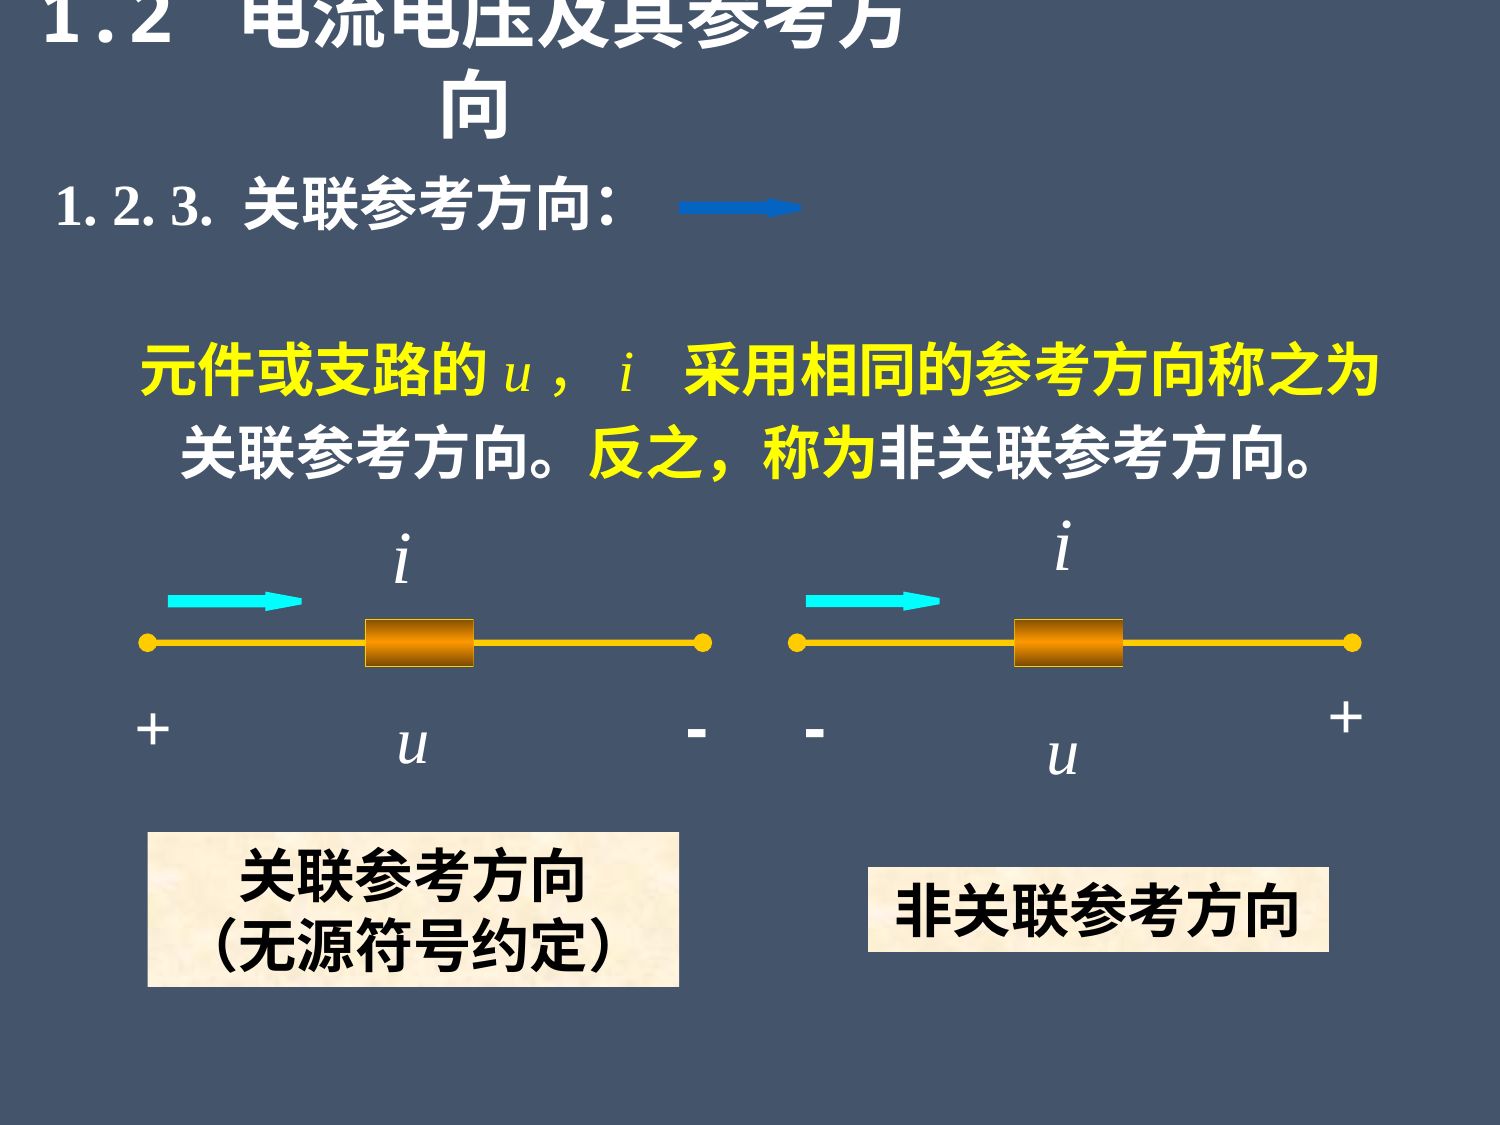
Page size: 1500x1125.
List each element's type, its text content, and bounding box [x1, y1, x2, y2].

text_box - [761, 677, 868, 772]
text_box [797, 618, 1353, 667]
text_box [171, 595, 301, 608]
text_box u [360, 689, 467, 785]
text_box 1.2 电流电压及其参考方向 [0, 0, 951, 155]
text_box 关联参考方向 （无源符号约定） [147, 832, 680, 987]
text_box 1. 2. 3. 关联参考方向： [39, 159, 802, 245]
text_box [147, 618, 703, 667]
text_box i [1021, 488, 1105, 593]
text_box 非关联参考方向 [868, 867, 1329, 952]
text_box u [1009, 700, 1116, 796]
text_box + [100, 677, 207, 773]
text_box i [360, 500, 443, 606]
text_box + [1293, 665, 1400, 761]
text_box 元件或支路的u，i 采用相同的参考方向称之为关联参考方向。反之，称为非关联参考方向。 [71, 311, 1412, 494]
text_box [809, 595, 939, 607]
text_box - [643, 677, 750, 773]
